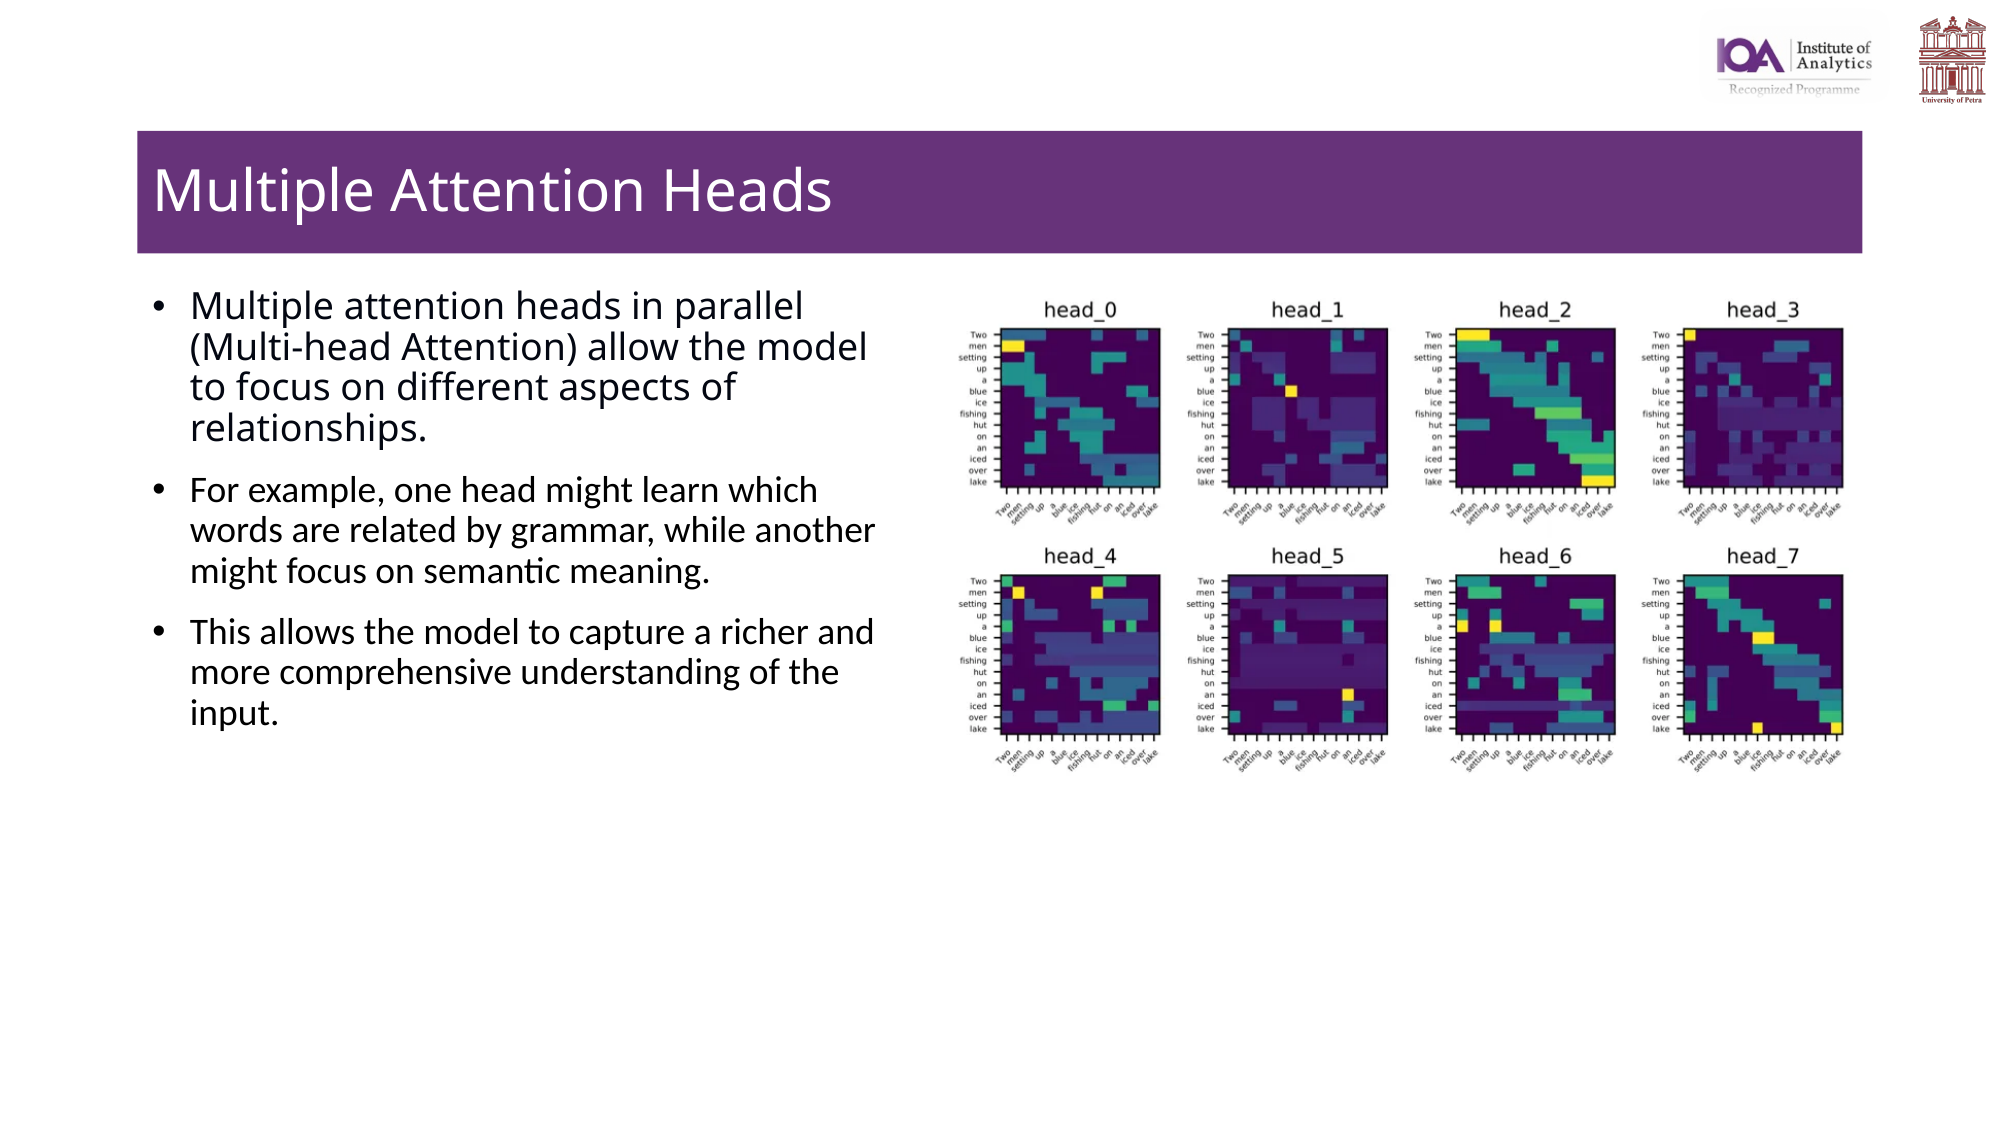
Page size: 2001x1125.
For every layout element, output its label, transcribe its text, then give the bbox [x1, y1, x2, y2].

picture [1728, 37, 1861, 75]
list Multiple attention heads in parallel (Multi-head Attention) allow the model to focus on different aspects of relationships. For example, one head might learn which words are related by grammar, while another might focus on semantic meaning. This allows the model to capture a richer and more comprehensive understanding of the input. [137, 279, 899, 1099]
title Multiple Attention Heads [137, 130, 1863, 254]
picture [1919, 16, 1986, 111]
picture [942, 290, 1863, 777]
